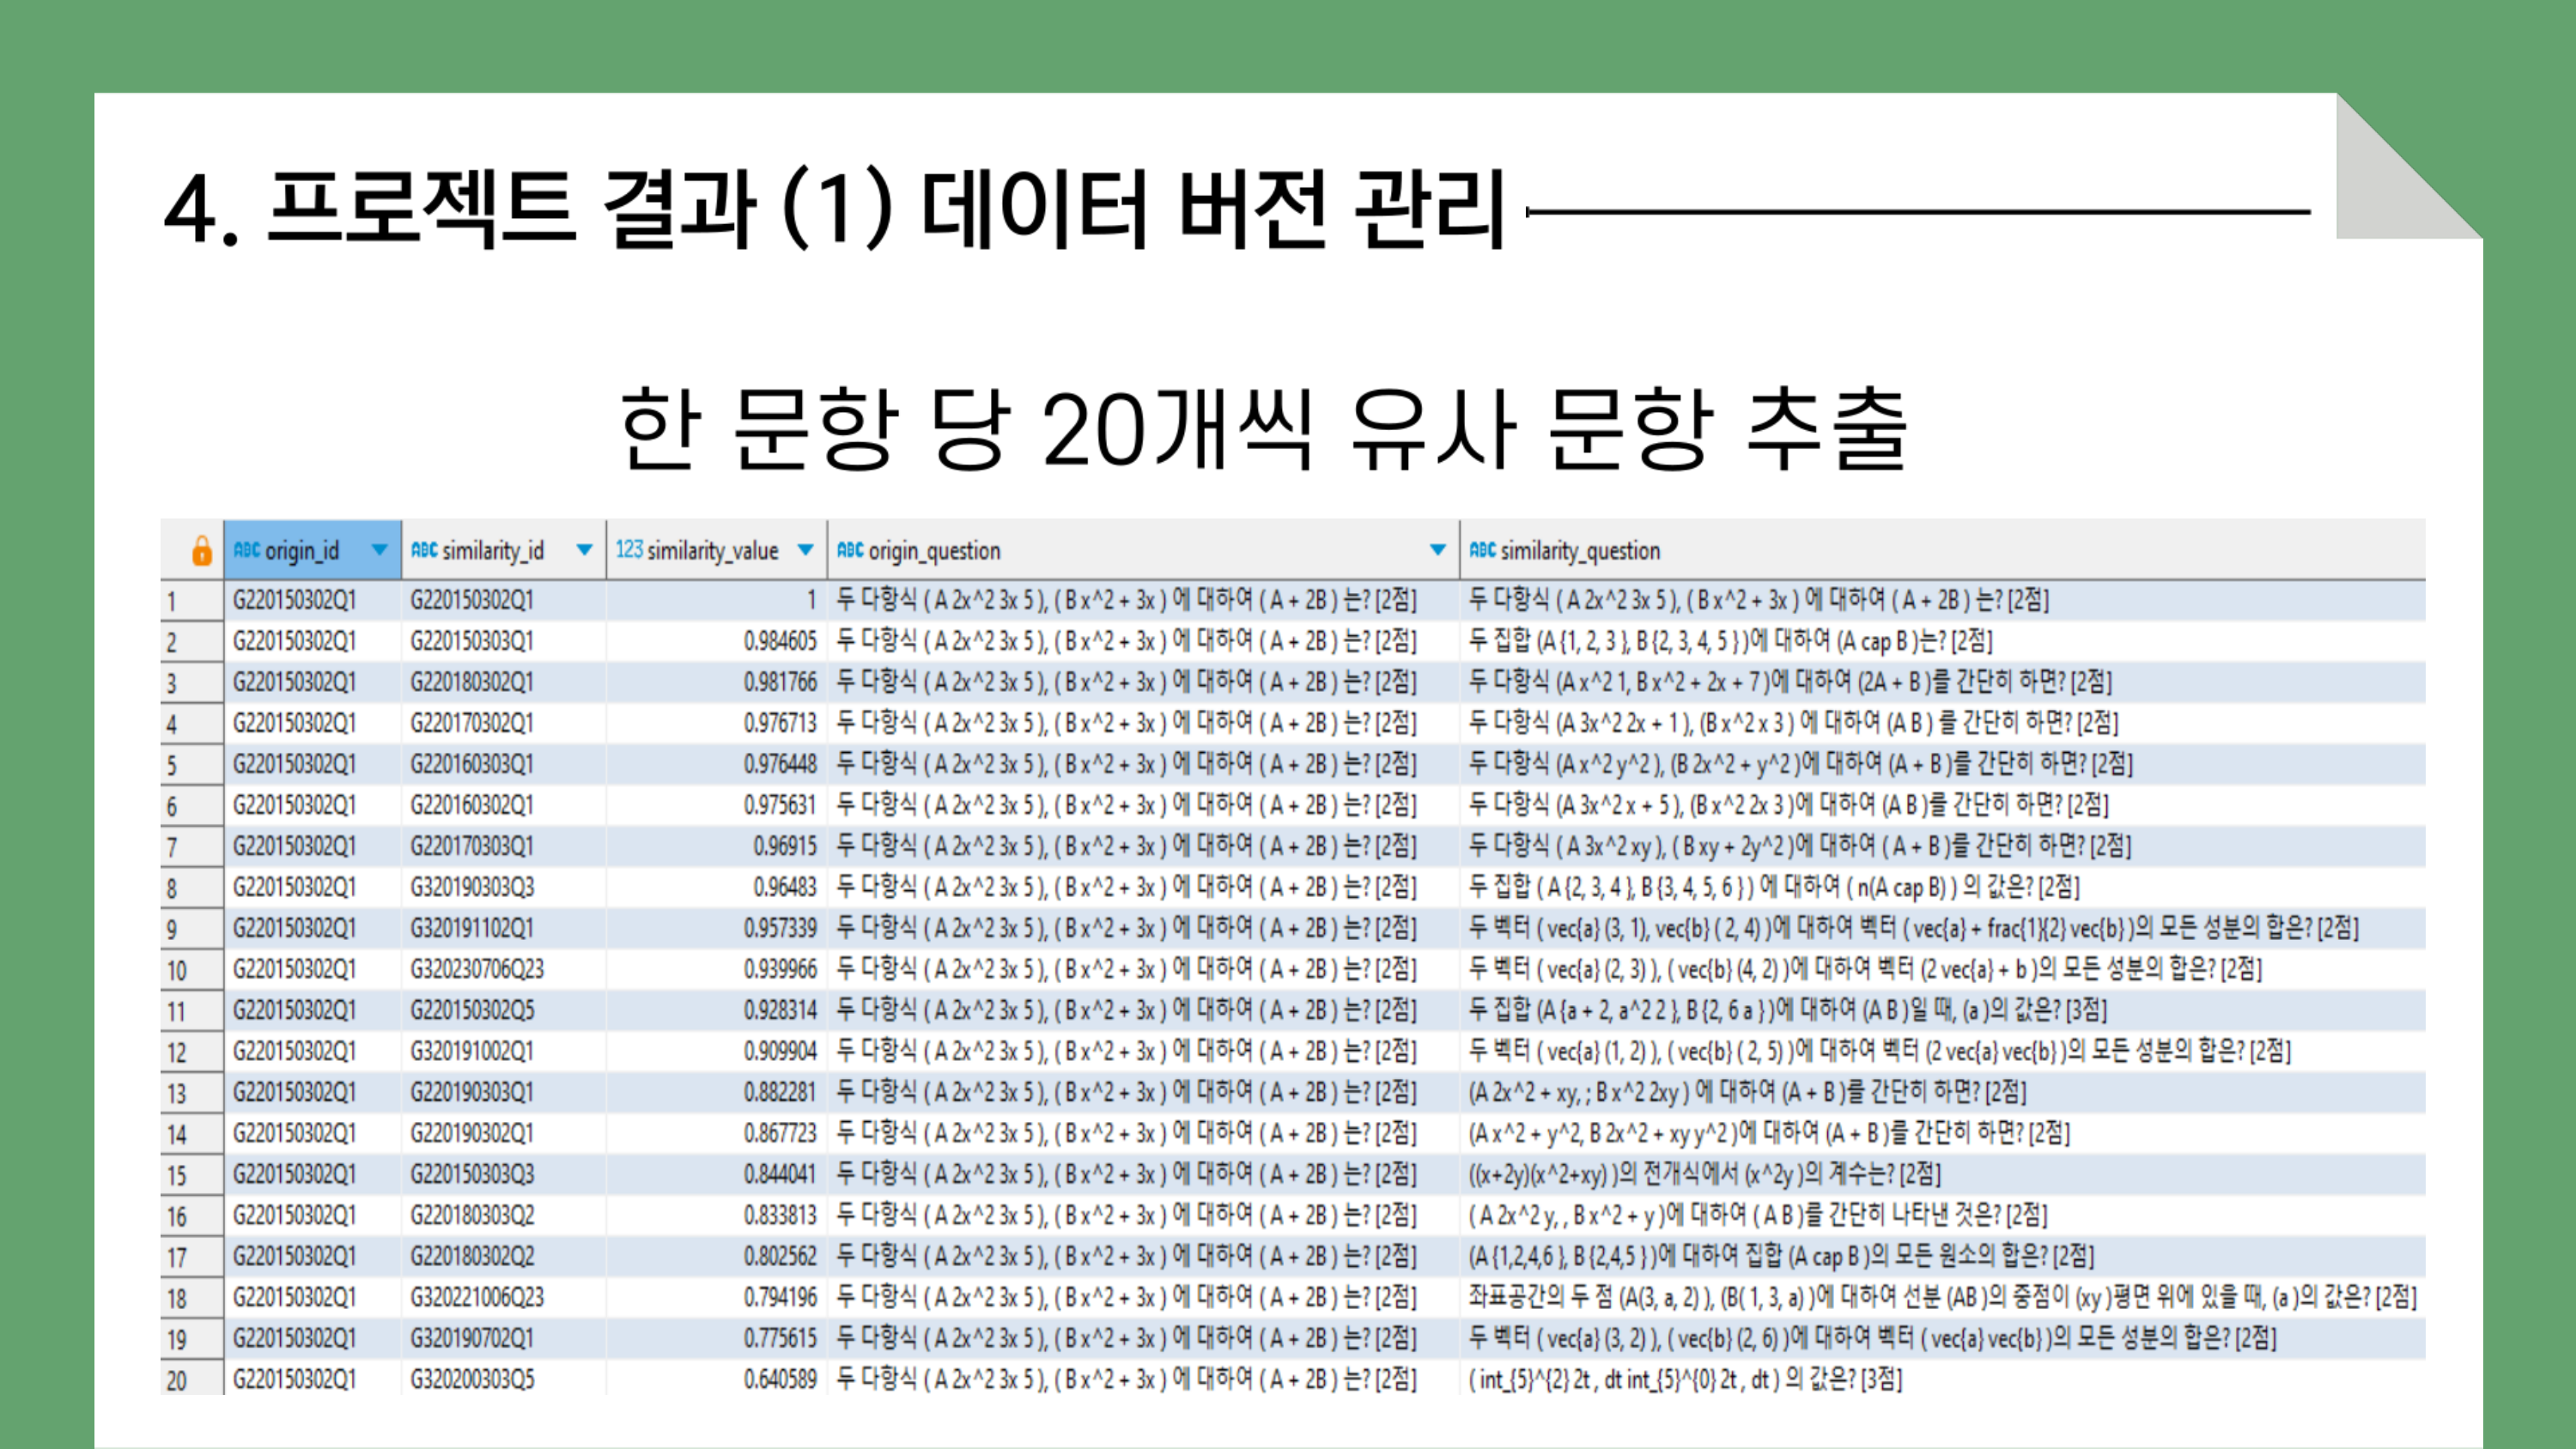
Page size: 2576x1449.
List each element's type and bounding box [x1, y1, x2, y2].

picture [94, 93, 2483, 1449]
